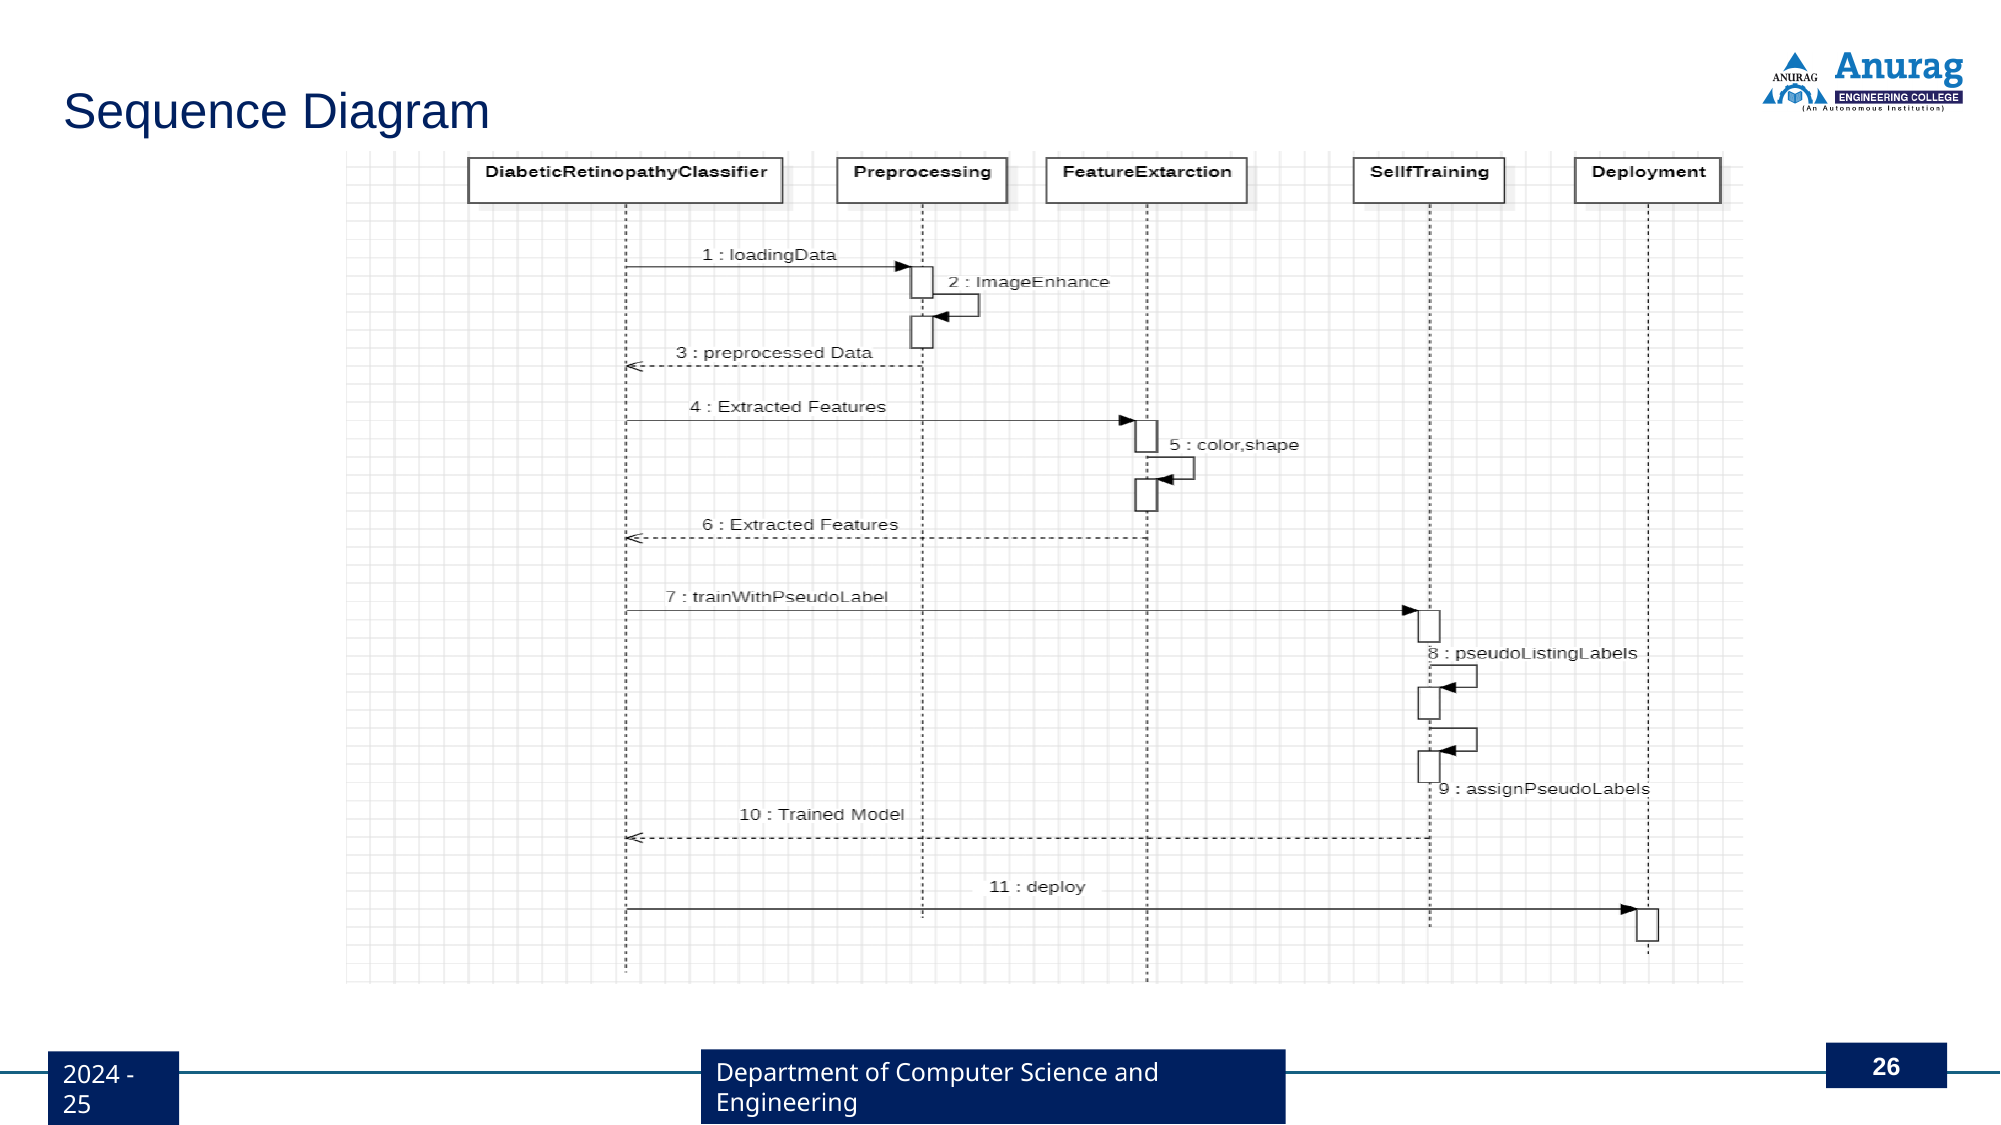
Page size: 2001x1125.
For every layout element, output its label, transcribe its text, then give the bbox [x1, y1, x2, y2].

picture [1762, 52, 1963, 112]
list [345, 150, 1744, 984]
slide_number 26 [1826, 1042, 1948, 1089]
title Sequence Diagram [48, 52, 1744, 172]
